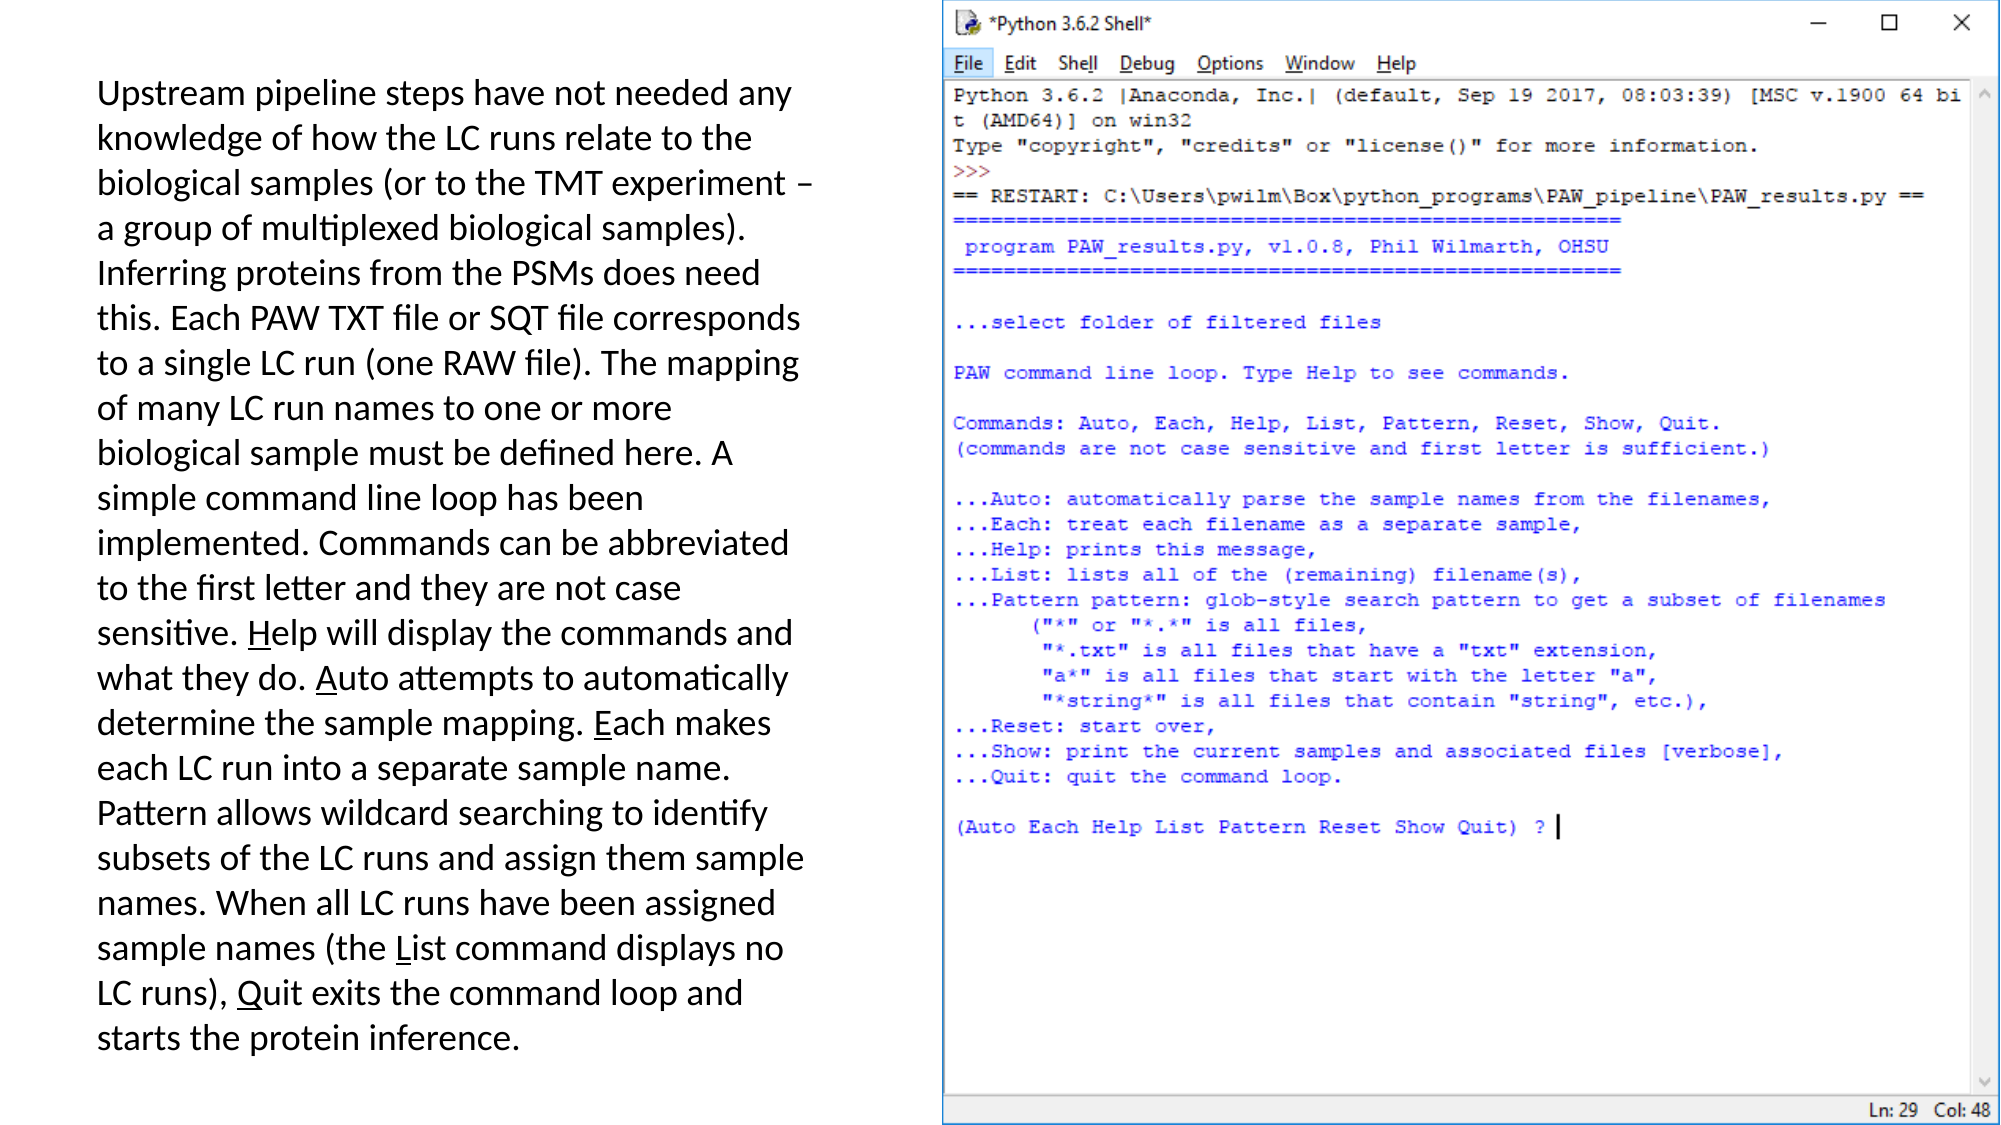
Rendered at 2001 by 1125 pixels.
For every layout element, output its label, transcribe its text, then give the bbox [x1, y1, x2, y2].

picture [942, 0, 2000, 1125]
text_box Upstream pipeline steps have not needed any knowledge of how the LC runs relate to the biological samples (or to the TMT experiment – a group of multiplexed biological samples). Inferring proteins from the PSMs does need this. Each PAW TXT file or SQT file corresponds to a single LC run (one RAW file). The mapping of many LC run names to one or more biological sample must be defined here. A simple command line loop has been implemented. Commands can be abbreviated to the first letter and they are not case sensitive. Help will display the commands and what they do. Auto attempts to automatically determine the sample mapping. Each makes each LC run into a separate sample name. Pattern allows wildcard searching to identify subsets of the LC runs and assign them sample names. When all LC runs have been assigned sample names (the List command displays no LC runs), Quit exits the command loop and starts the protein inference. [82, 60, 834, 1066]
